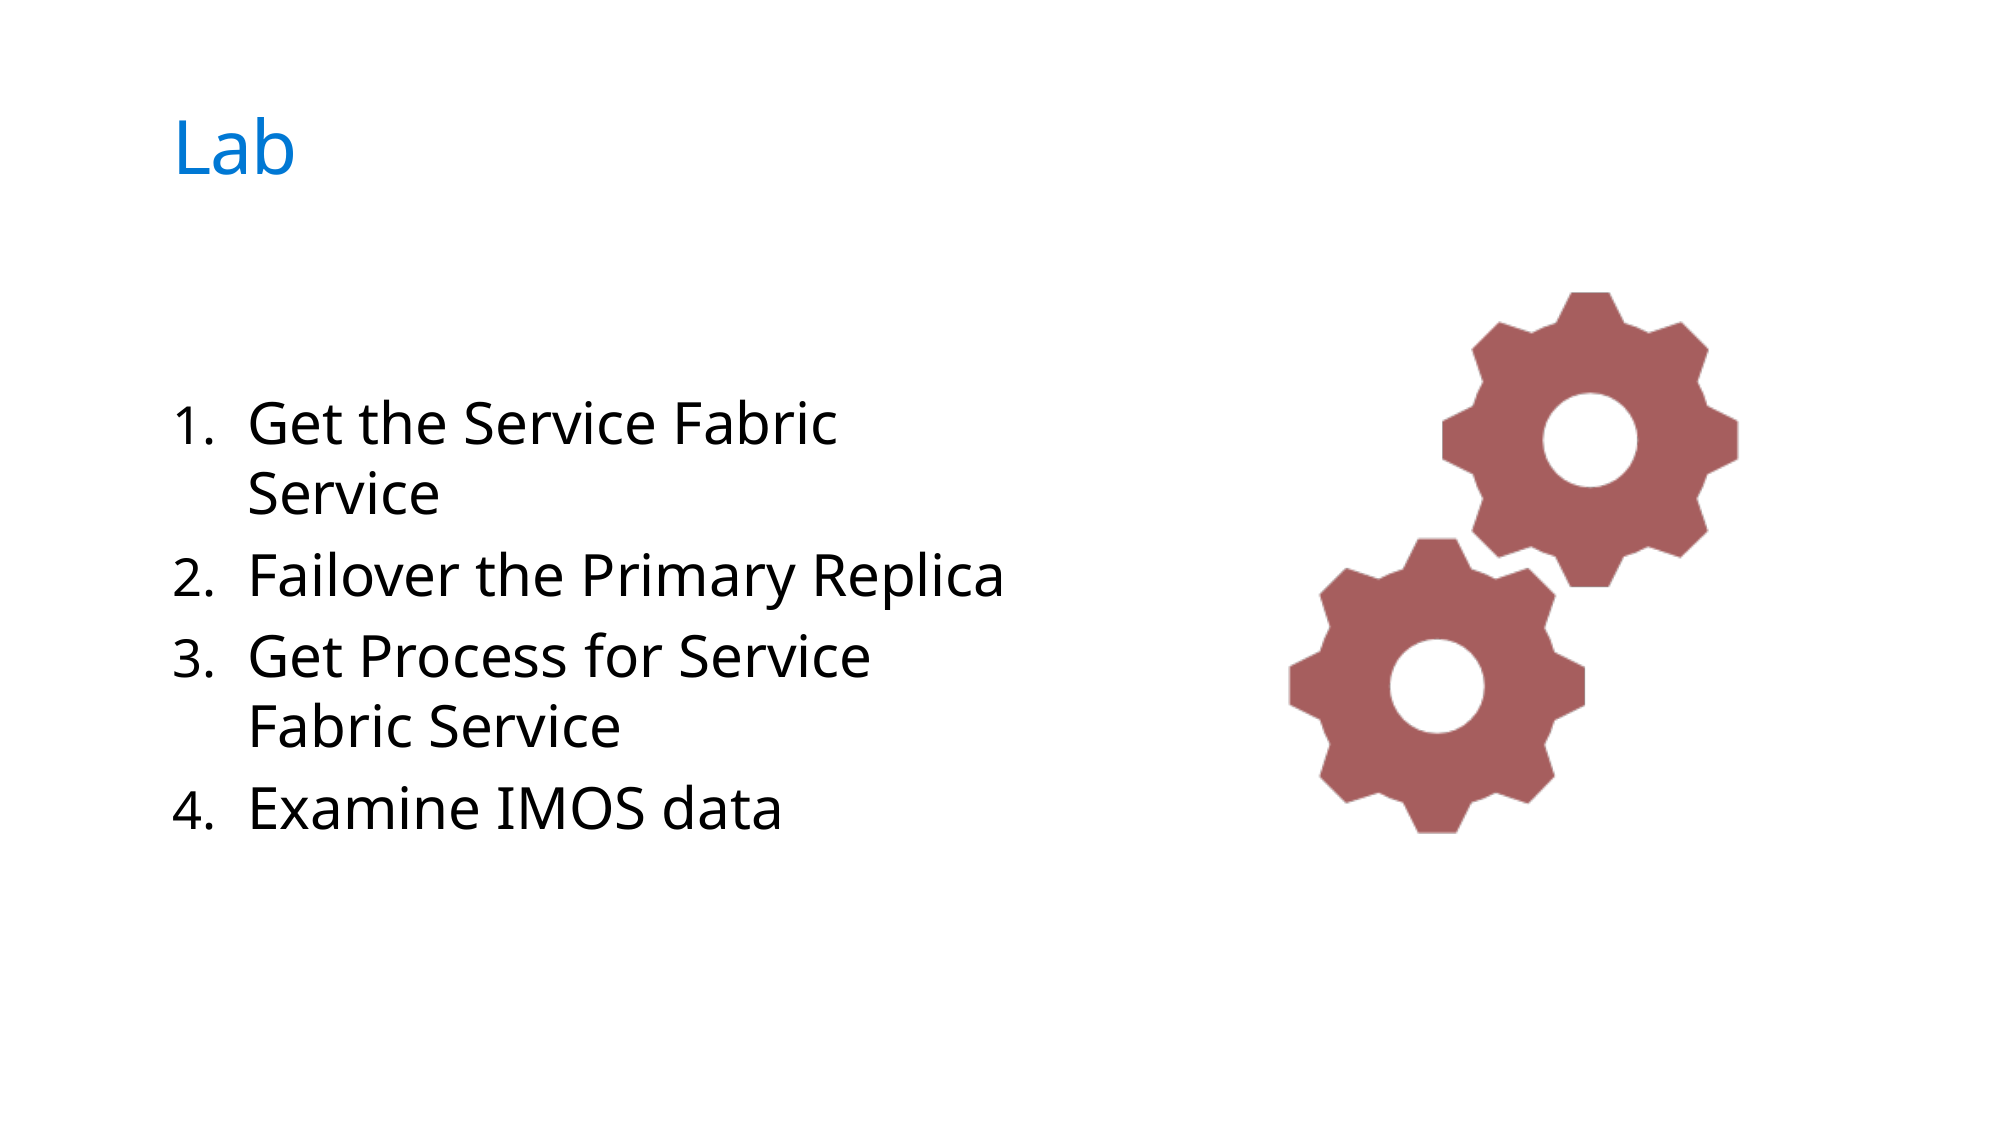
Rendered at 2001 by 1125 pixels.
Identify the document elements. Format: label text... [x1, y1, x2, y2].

list Get the Service Fabric Service Failover the Primary Replica Get Process for Service Fabric Service Examine IMOS data [172, 386, 1029, 1026]
picture [1189, 239, 1839, 889]
title Lab [172, 99, 1085, 334]
